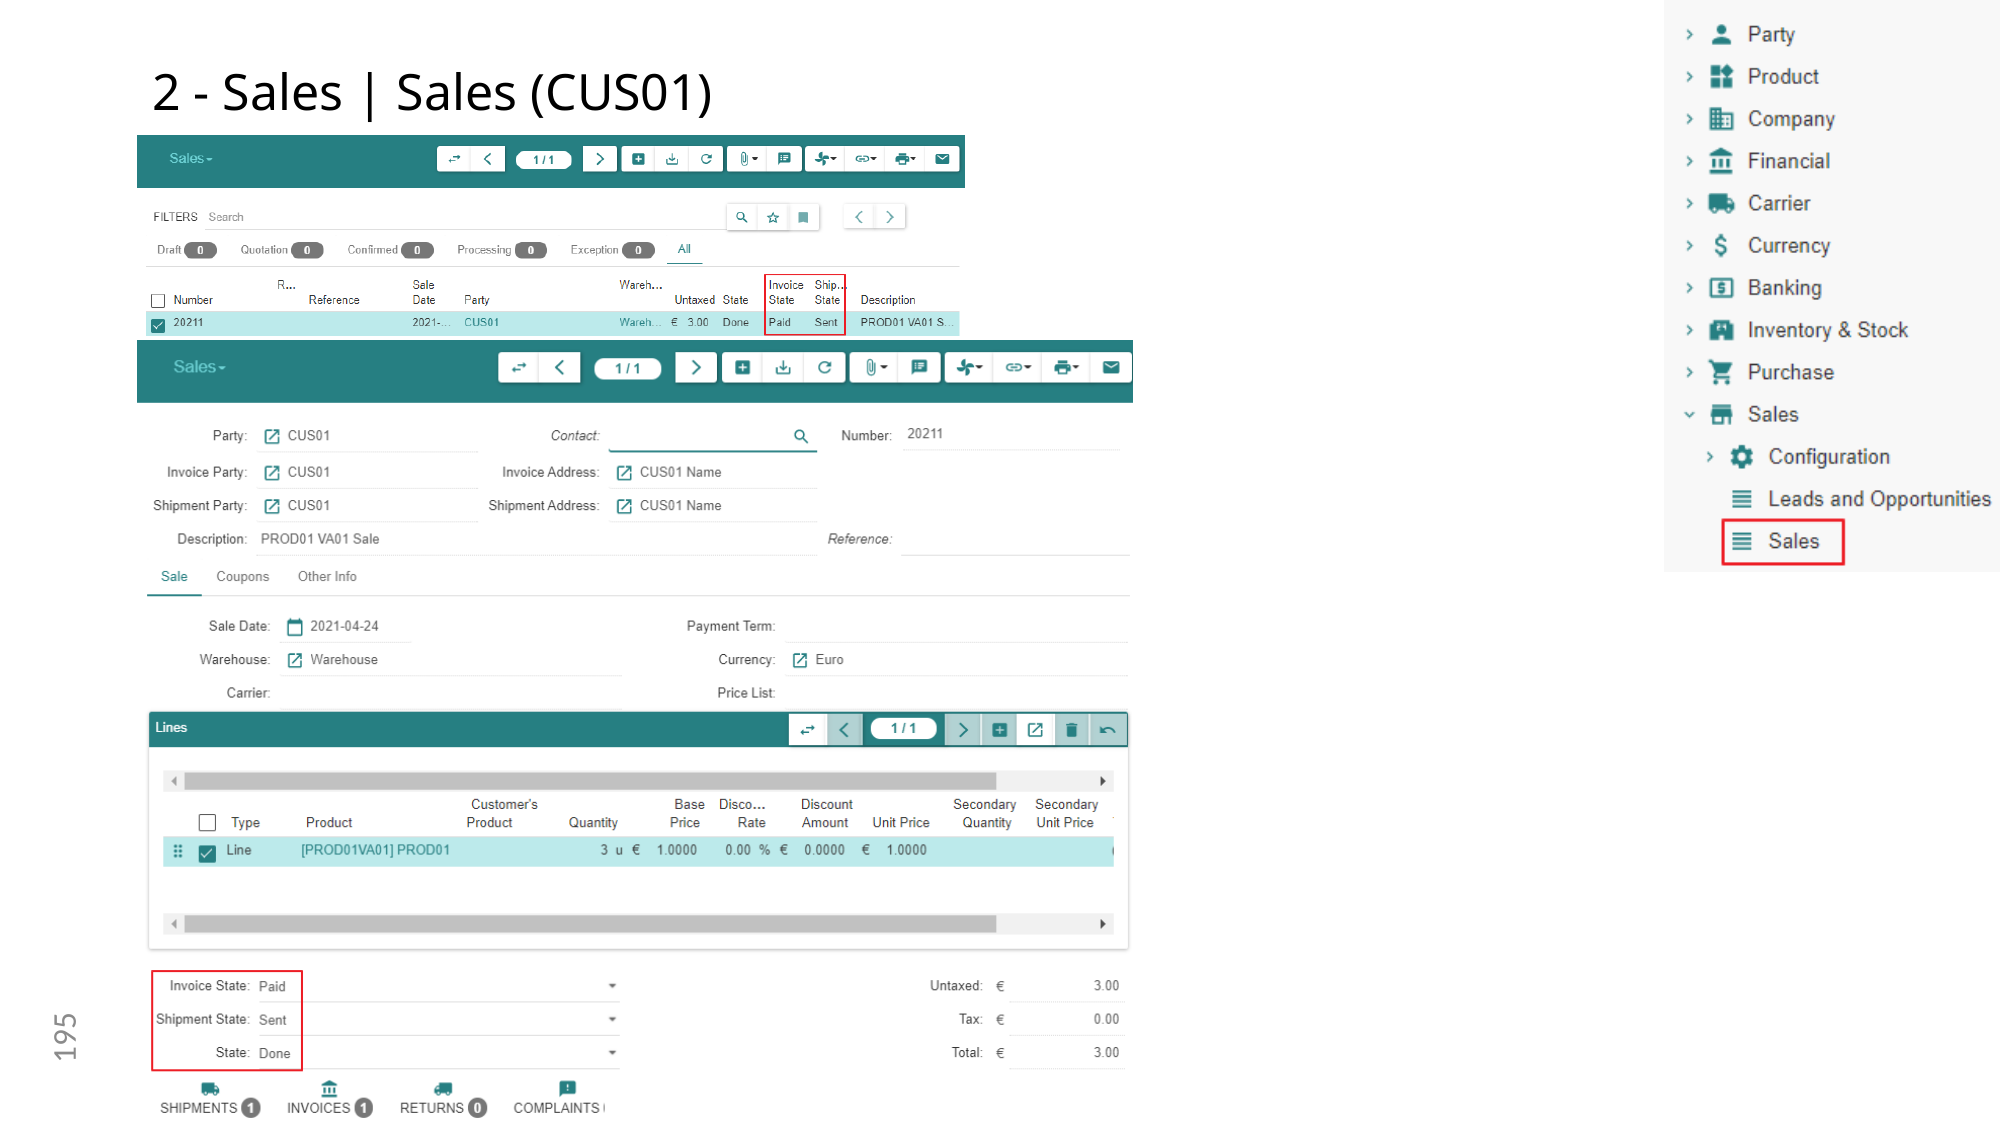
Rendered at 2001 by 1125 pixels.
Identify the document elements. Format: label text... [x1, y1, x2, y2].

picture [1664, 0, 2000, 572]
title 2 - Sales | Sales (CUS01) [137, 59, 1664, 136]
slide_number 195 [32, 969, 93, 1108]
picture [137, 135, 1133, 1125]
